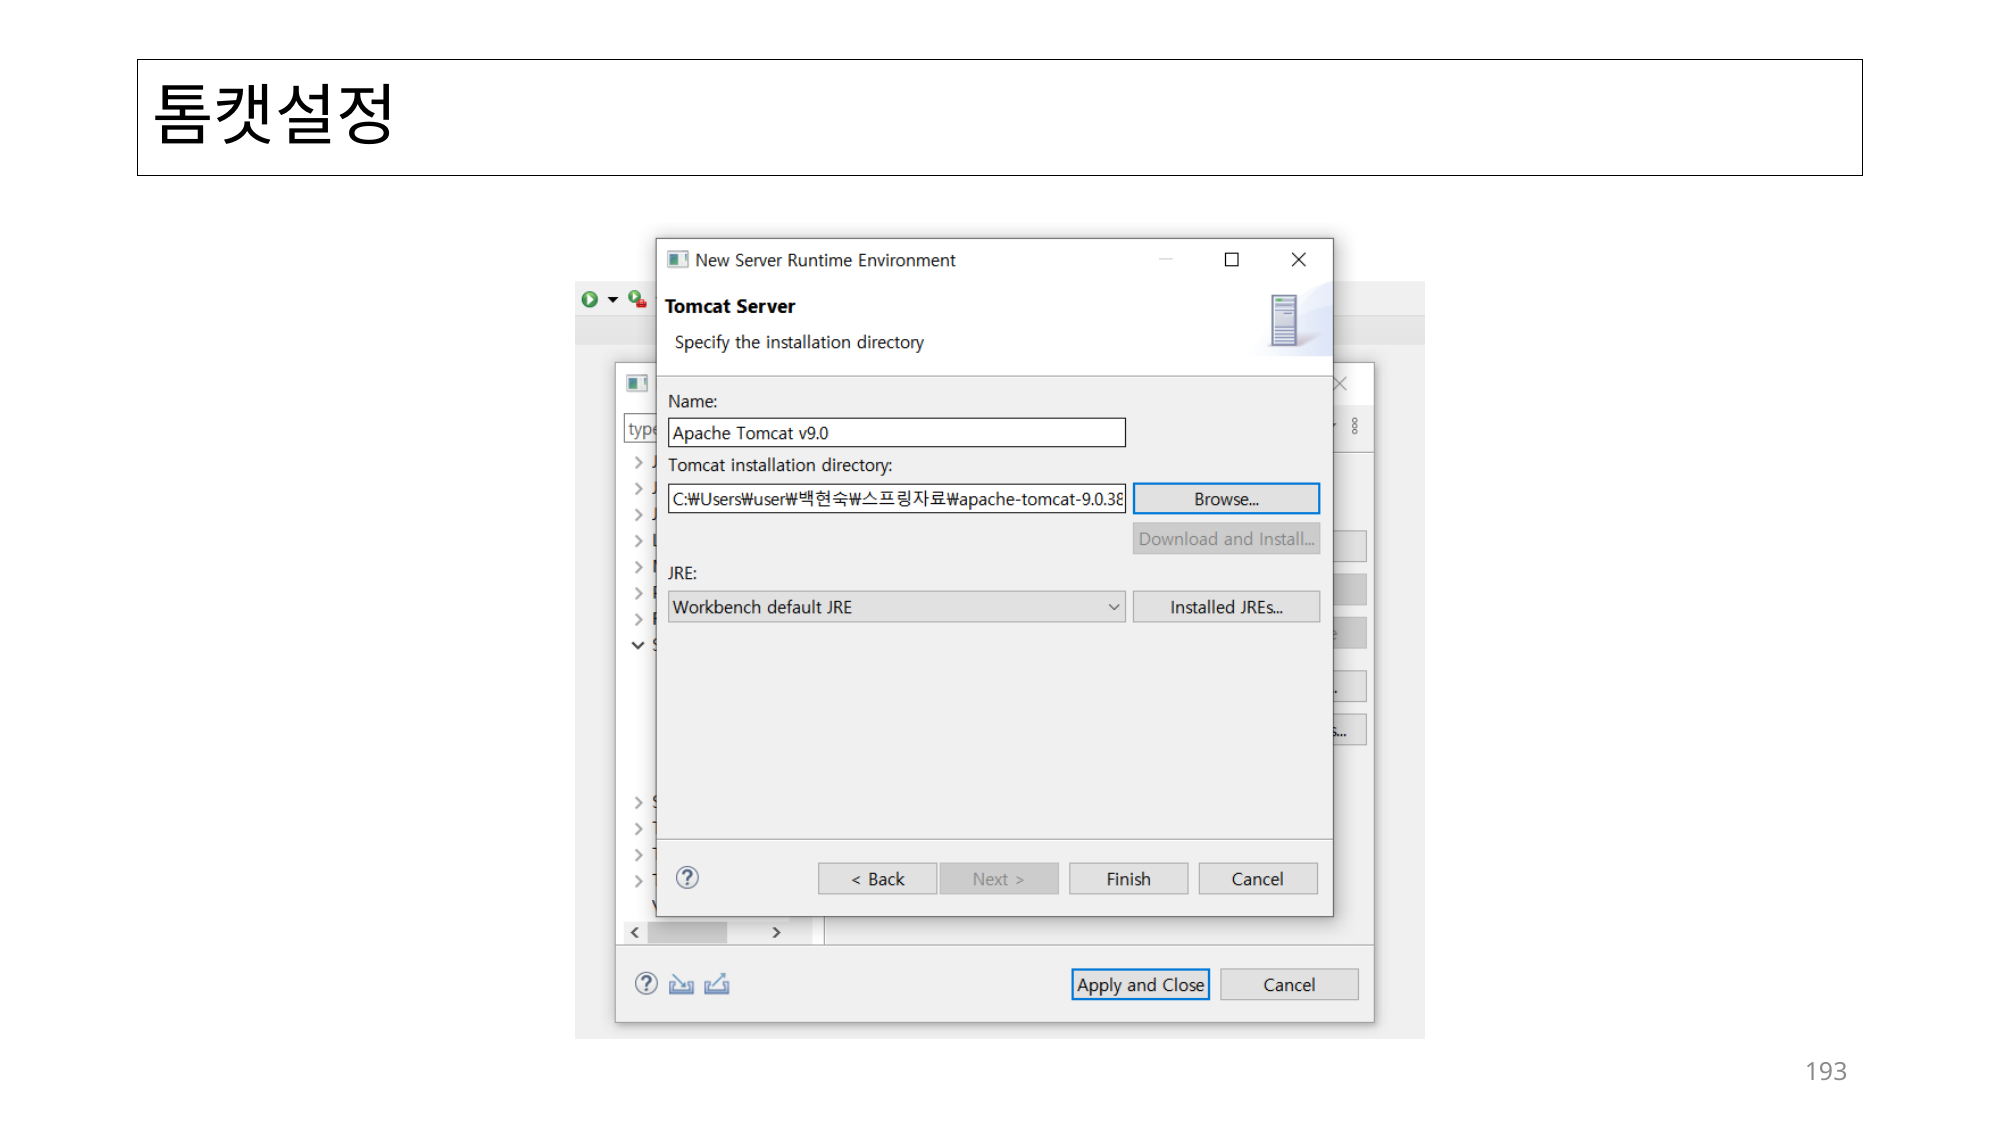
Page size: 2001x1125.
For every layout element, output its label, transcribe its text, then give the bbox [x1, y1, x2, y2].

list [575, 222, 1425, 1039]
slide_number 193 [1412, 1042, 1863, 1103]
title 톰캣설정 [137, 59, 1863, 176]
